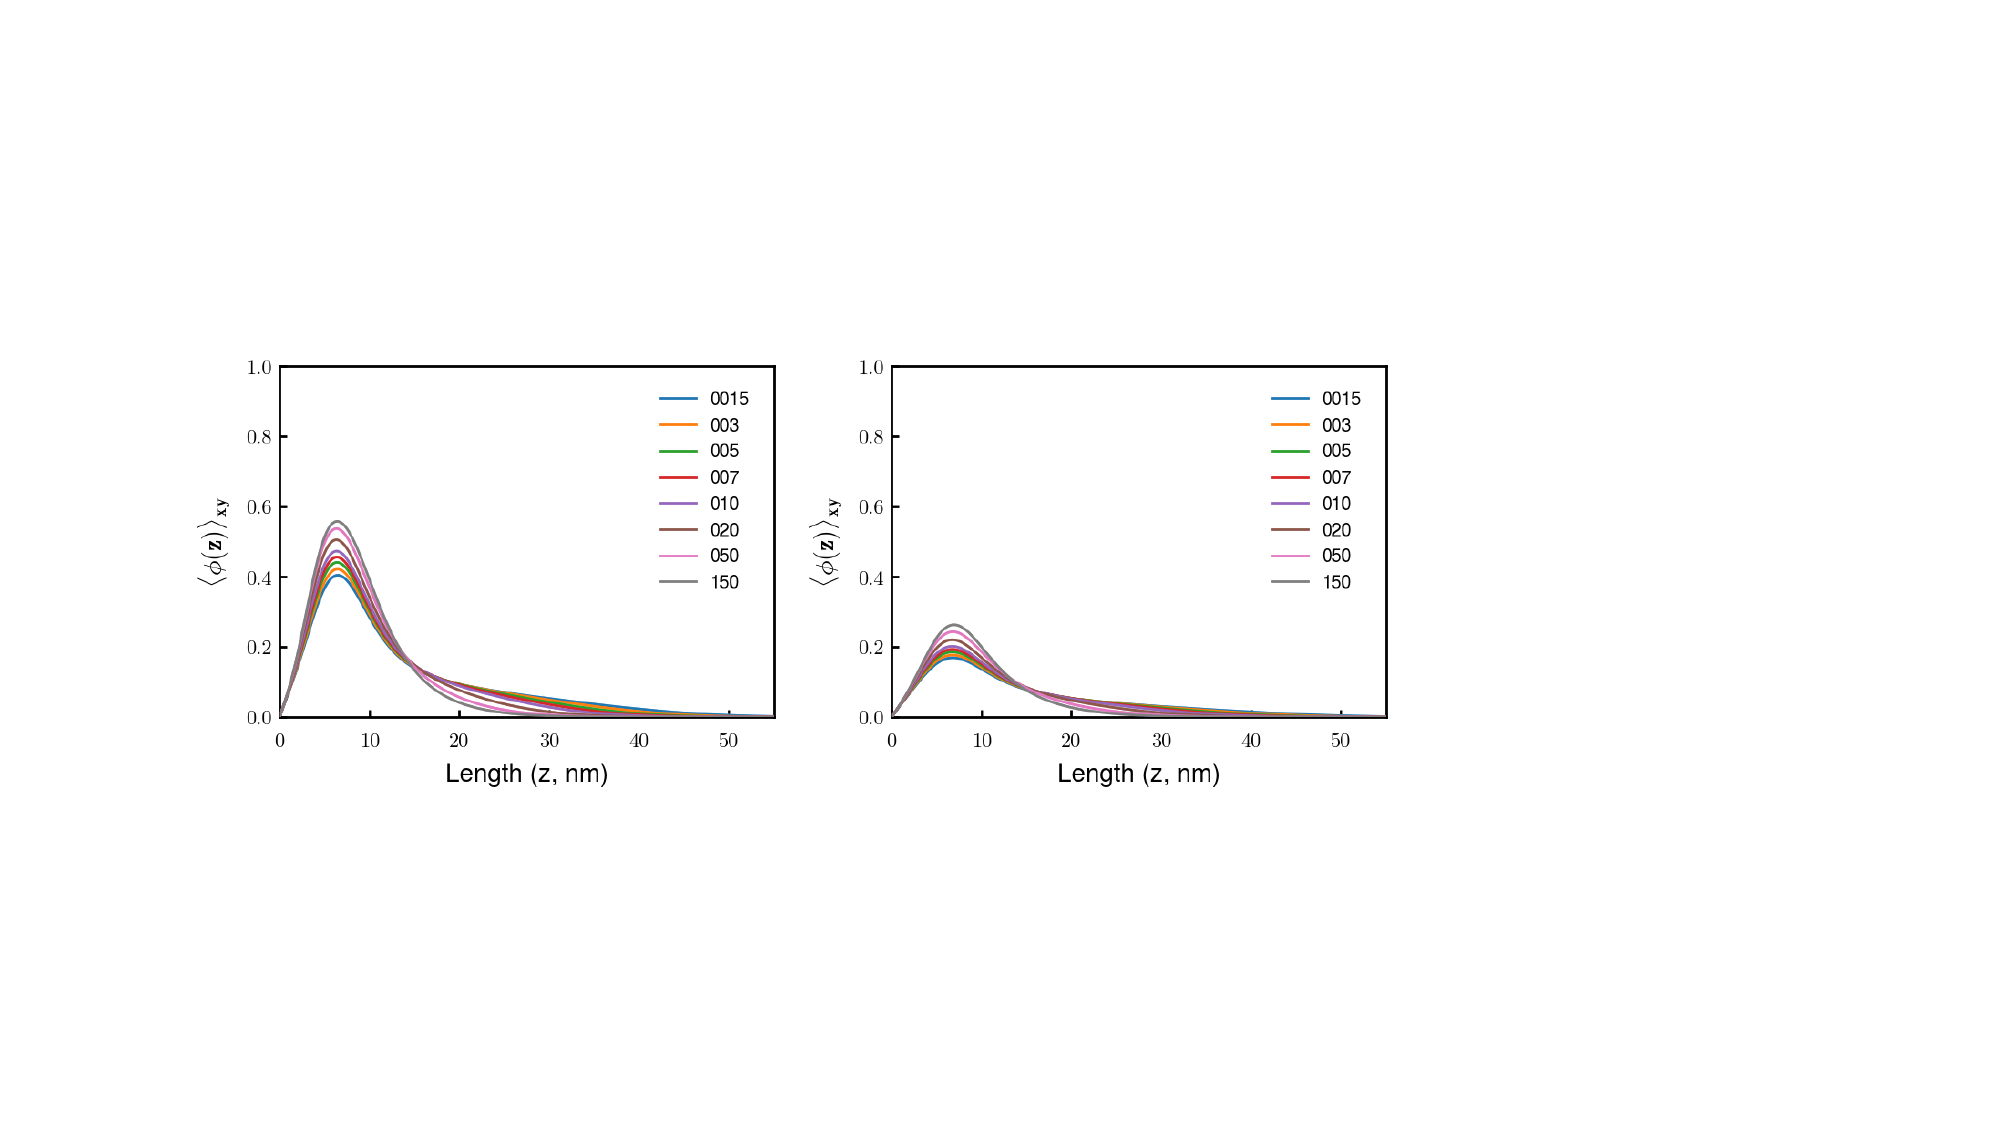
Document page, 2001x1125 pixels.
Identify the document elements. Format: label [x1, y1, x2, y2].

picture [799, 350, 1394, 795]
picture [186, 350, 782, 795]
